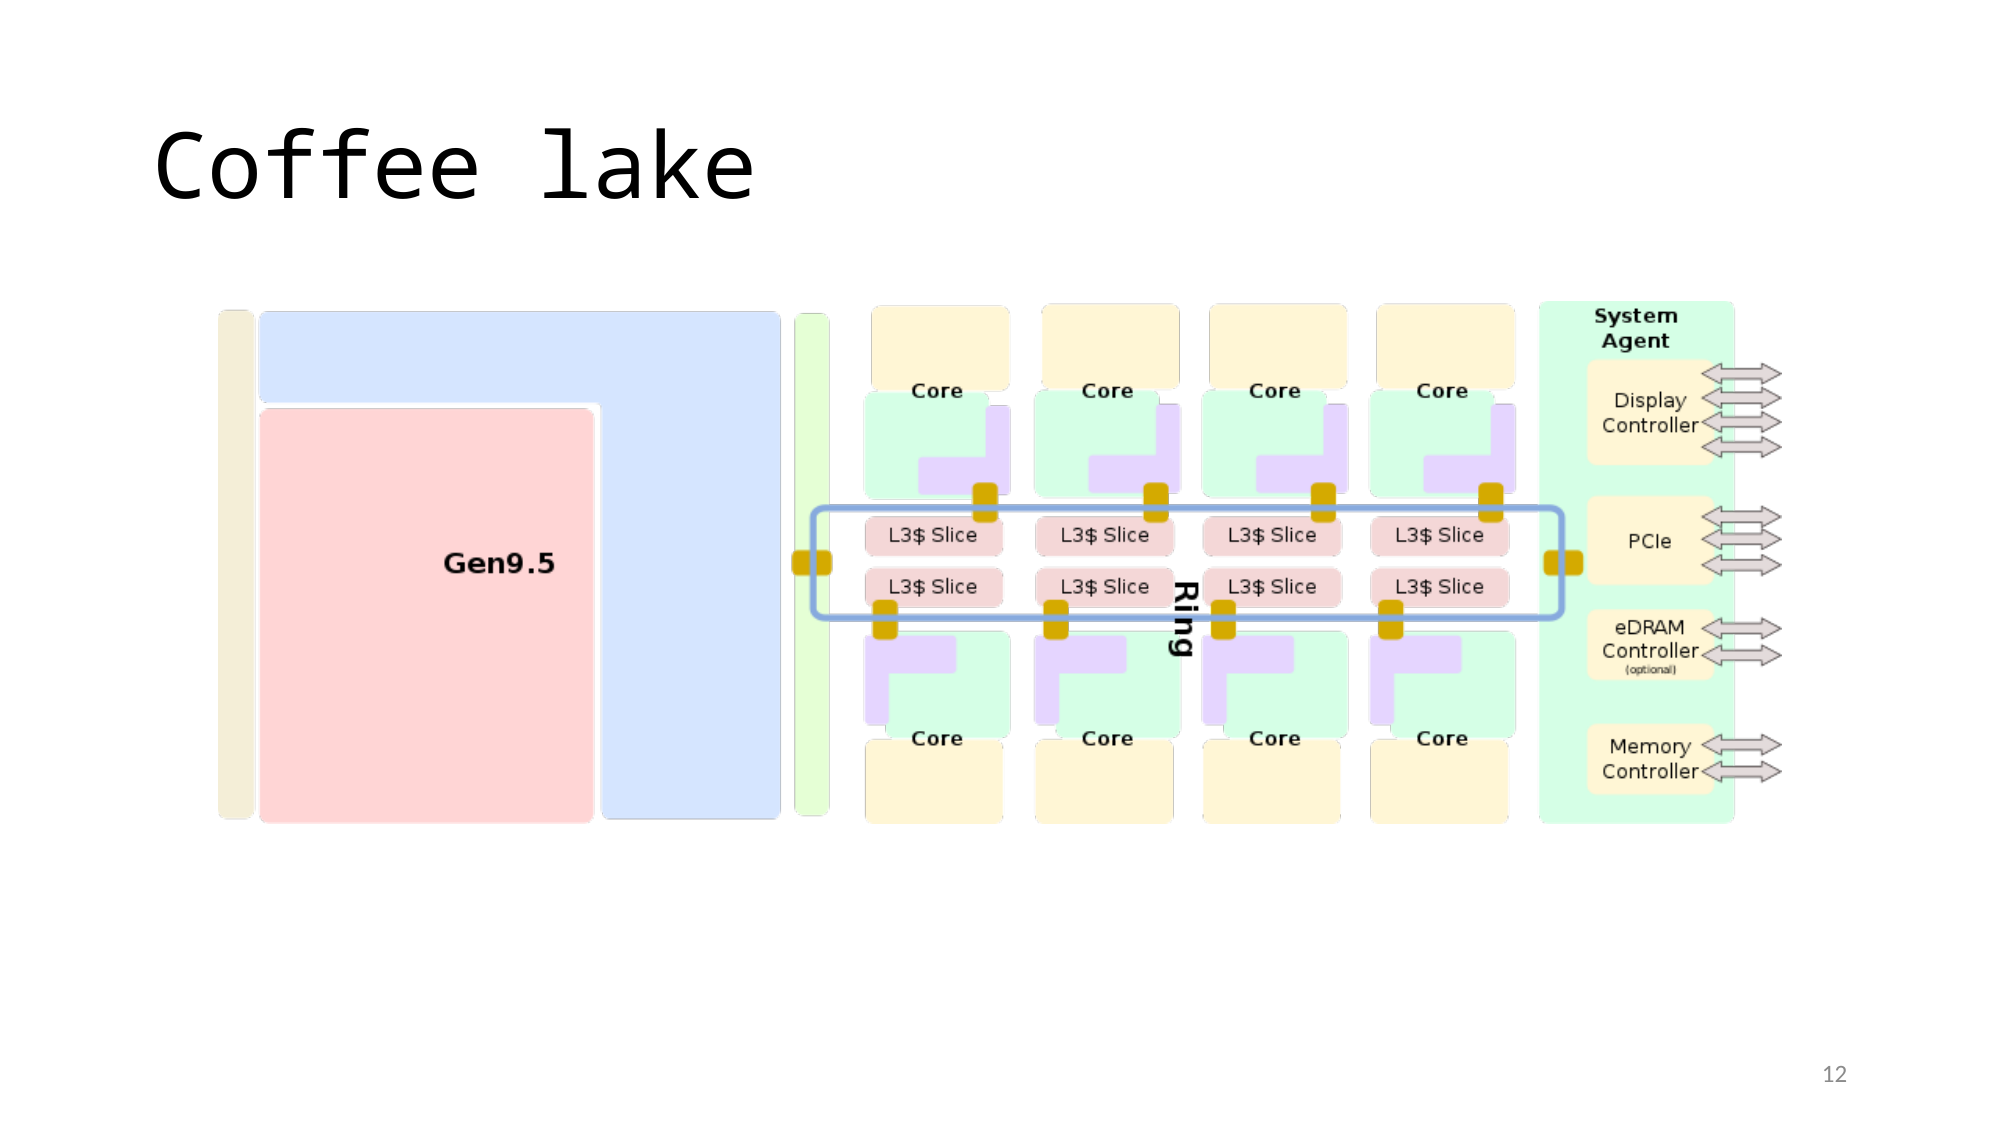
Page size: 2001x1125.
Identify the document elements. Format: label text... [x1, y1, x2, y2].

picture [218, 301, 1782, 824]
slide_number 12 [1412, 1042, 1863, 1103]
title Coffee lake [137, 59, 1863, 278]
